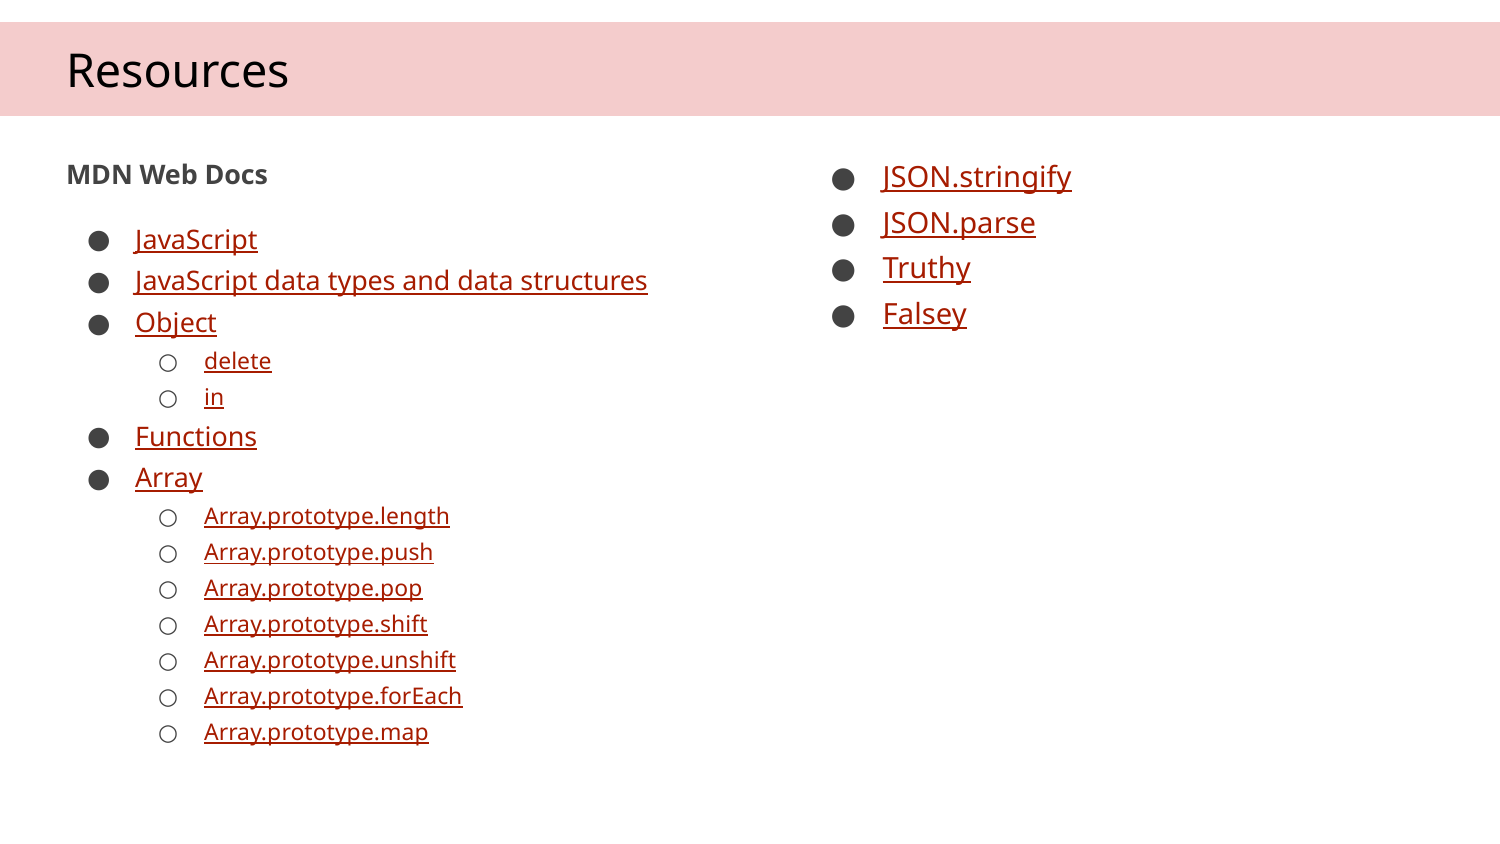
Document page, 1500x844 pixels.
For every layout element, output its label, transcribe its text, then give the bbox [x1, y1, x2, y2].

title Resources [51, 22, 1449, 116]
list JSON.stringify JSON.parse Truthy Falsey [792, 135, 1449, 765]
list MDN Web Docs JavaScript JavaScript data types and data structures Object delete in Functions Array Array.prototype.length Array.prototype.push Array.prototype.pop Array.prototype.shift Array.prototype.unshift Array.prototype.forEach Array.prototype.map [51, 135, 708, 765]
